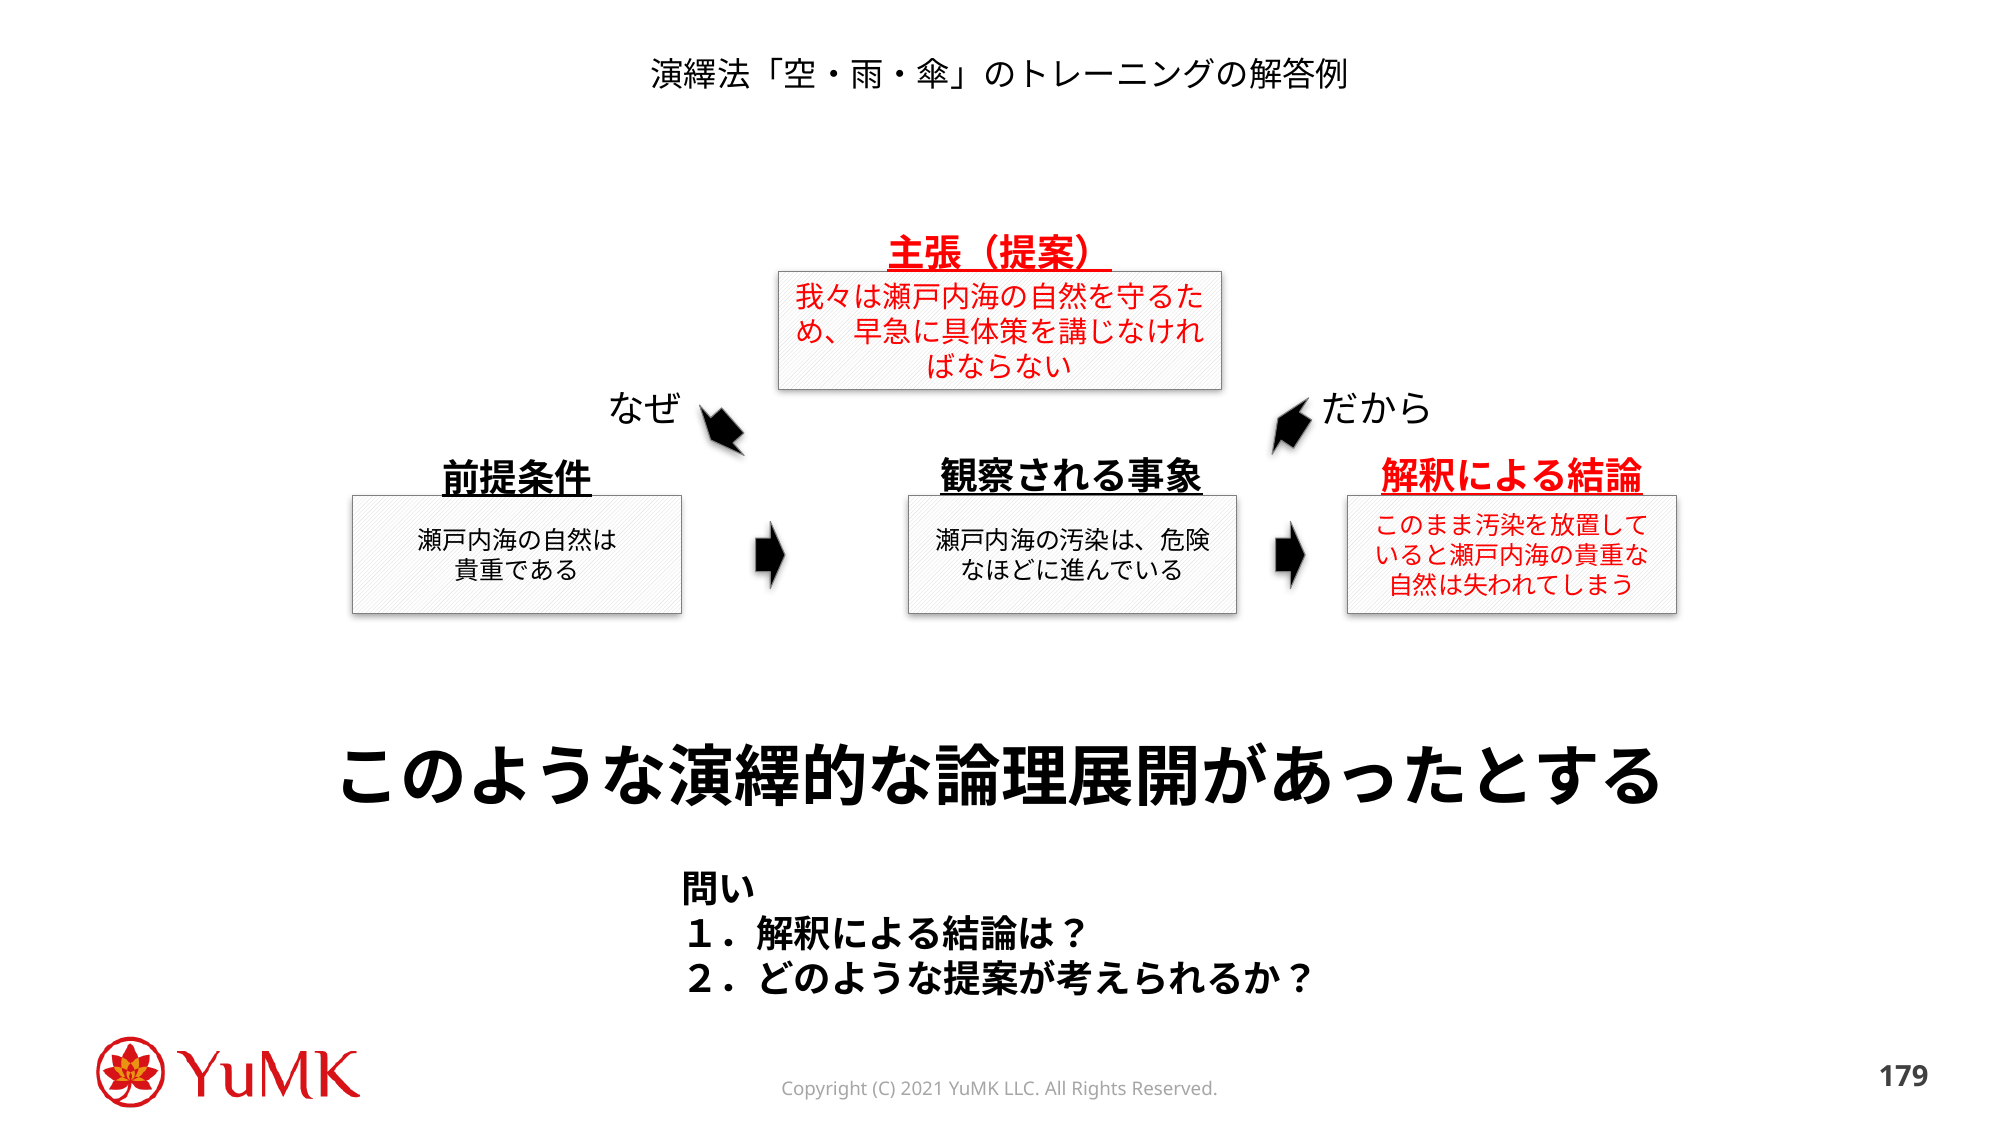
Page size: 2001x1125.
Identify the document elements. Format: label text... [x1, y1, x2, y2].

text_box なぜ [592, 378, 698, 438]
text_box 問い １．解釈による結論は？ ２．どのような提案が考えられるか？ [666, 857, 1334, 1008]
title 演繹法「空・雨・傘」のトレーニングの解答例 [99, 32, 1900, 113]
text_box 解釈による結論 [1366, 444, 1658, 505]
text_box だから [1307, 377, 1450, 438]
text_box このような演繹的な論理展開があったとする [318, 726, 1682, 822]
text_box [1273, 519, 1308, 591]
text_box 前提条件 [427, 446, 607, 506]
picture [90, 1035, 365, 1108]
text_box [698, 403, 747, 458]
text_box 瀬戸内海の汚染は、危険なほどに進んでいる [906, 494, 1239, 616]
text_box 瀬戸内海の自然は 貴重である [351, 494, 683, 616]
slide_number 178 [1477, 1047, 1944, 1108]
text_box 我々は瀬戸内海の自然を守るため、早急に具体策を講じなければならない [776, 269, 1224, 392]
text_box [753, 519, 787, 591]
text_box [1270, 396, 1307, 457]
text_box 主張（提案） [872, 221, 1128, 281]
text_box このまま汚染を放置していると瀬戸内海の貴重な自然は失われてしまう [1346, 494, 1678, 616]
text_box 観察される事象 [925, 444, 1218, 505]
